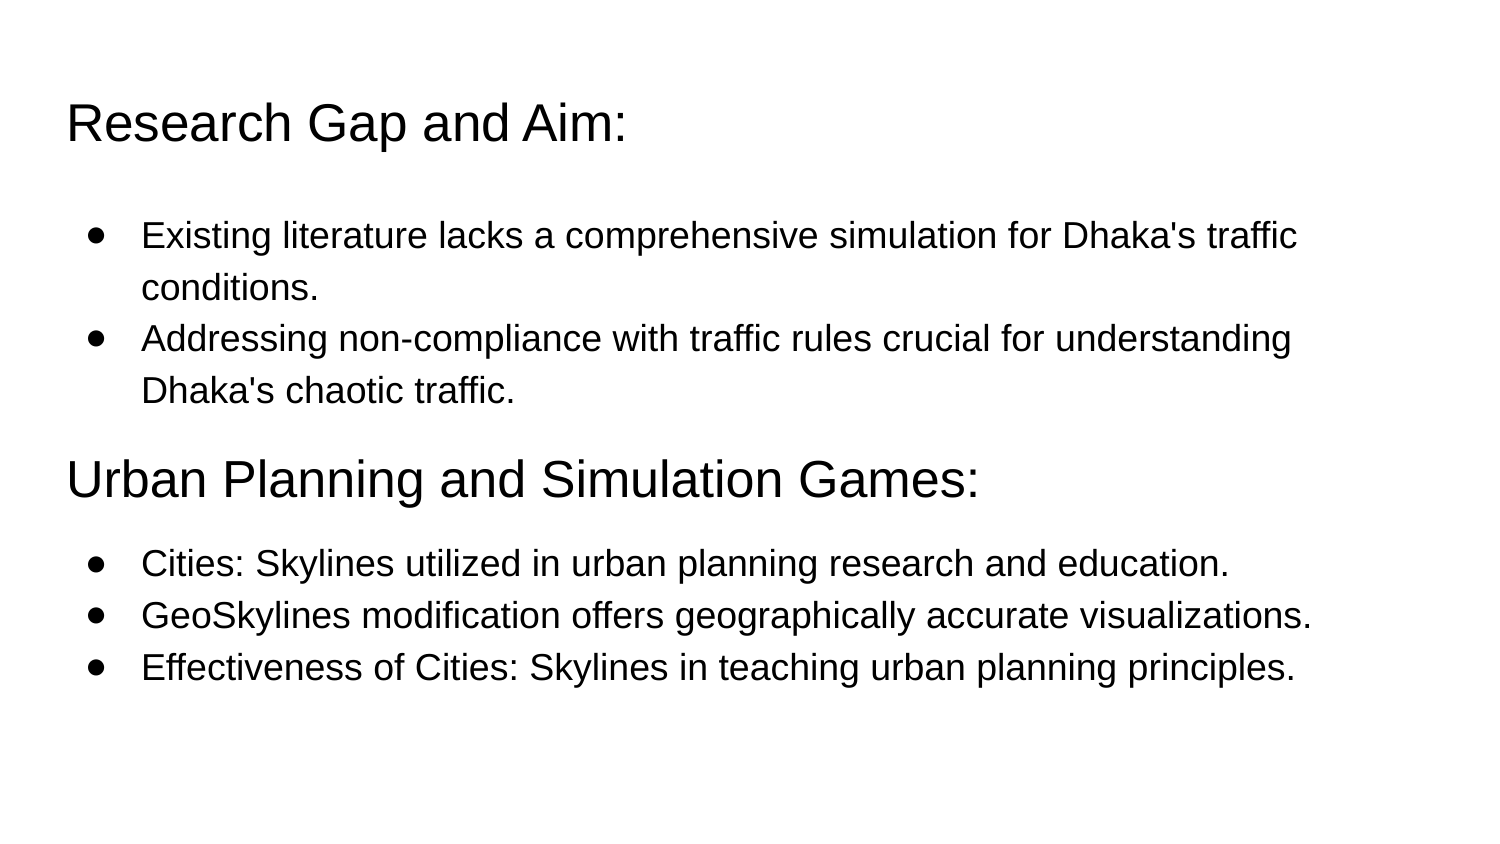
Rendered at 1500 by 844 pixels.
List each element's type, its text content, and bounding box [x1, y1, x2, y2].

list Existing literature lacks a comprehensive simulation for Dhaka's traffic conditions. Addressing non-compliance with traffic rules crucial for understanding Dhaka's chaotic traffic. Urban Planning and Simulation Games: Cities: Skylines utilized in urban planning research and education. GeoSkylines modification offers geographically accurate visualizations. Effectiveness of Cities: Skylines in teaching urban planning principles. [51, 189, 1449, 750]
title Research Gap and Aim: [51, 72, 1449, 167]
